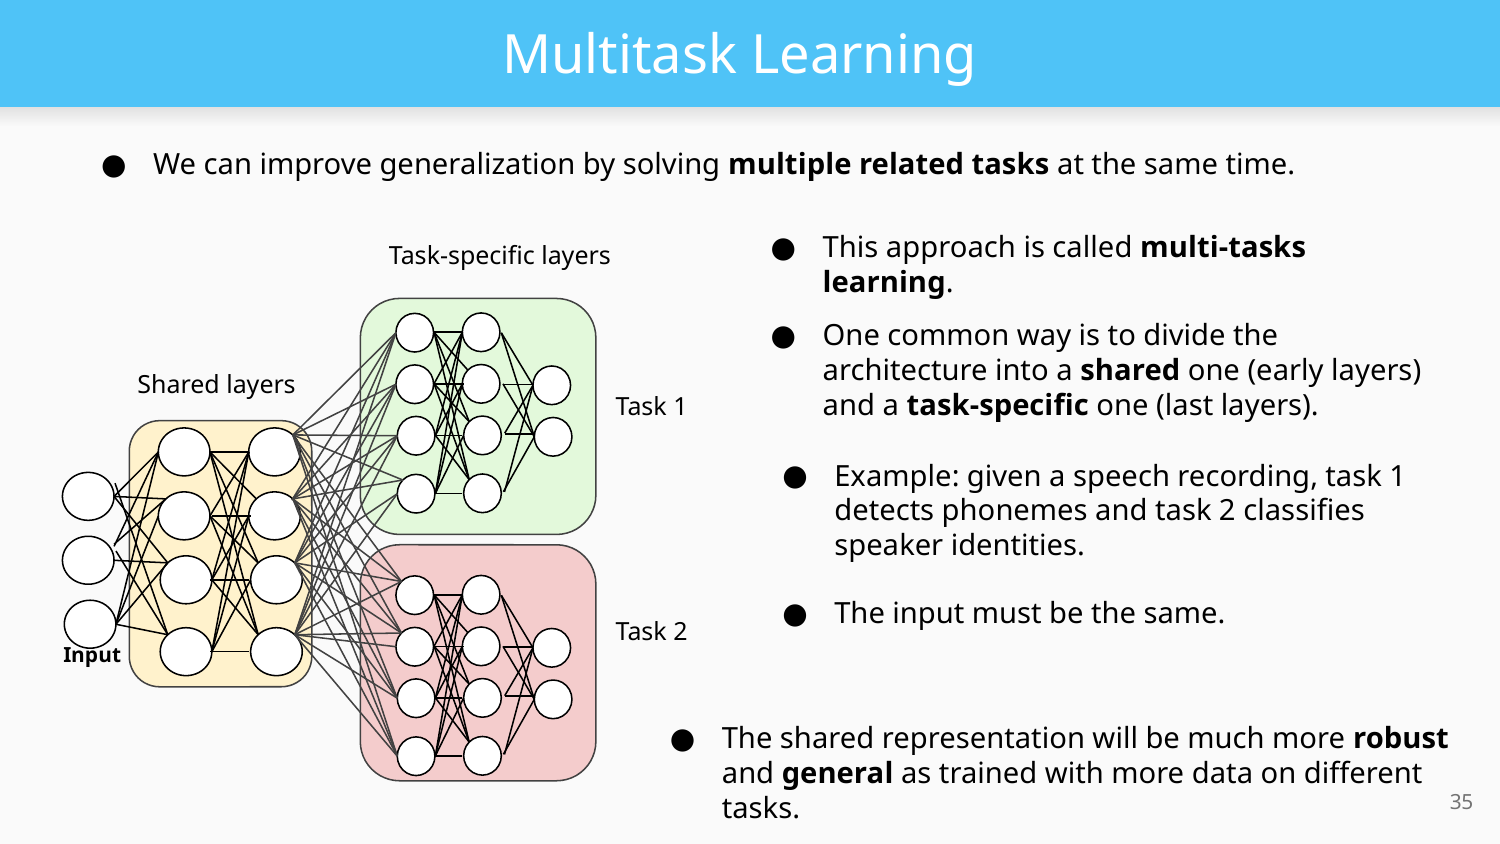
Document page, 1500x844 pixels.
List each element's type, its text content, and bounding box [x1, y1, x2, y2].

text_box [504, 385, 534, 493]
text_box [475, 678, 497, 718]
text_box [255, 515, 259, 579]
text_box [115, 451, 159, 481]
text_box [211, 643, 250, 652]
text_box The shared representation will be much more robust and general as trained with more data on different tasks. [631, 704, 1481, 840]
text_box [64, 600, 108, 628]
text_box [294, 634, 398, 757]
text_box [361, 298, 596, 535]
text_box [174, 534, 202, 560]
text_box [264, 555, 285, 604]
text_box [264, 475, 285, 493]
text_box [501, 332, 535, 383]
text_box [407, 474, 433, 514]
text_box [462, 575, 500, 615]
text_box [62, 472, 107, 521]
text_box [466, 332, 470, 382]
text_box This approach is called multi-tasks learning. [732, 213, 1452, 301]
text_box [465, 594, 470, 644]
text_box Input [48, 628, 202, 679]
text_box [294, 493, 398, 580]
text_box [435, 594, 463, 697]
text_box [62, 536, 108, 585]
text_box One common way is to divide the architecture into a shared one (early layers) and a task-specific one (last layers). [732, 301, 1452, 437]
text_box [435, 487, 463, 494]
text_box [294, 332, 397, 383]
text_box [539, 417, 572, 457]
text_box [435, 750, 463, 756]
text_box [435, 697, 470, 743]
text_box Shared layers [122, 353, 285, 414]
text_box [211, 451, 250, 579]
text_box [405, 627, 427, 667]
text_box We can improve generalization by solving multiple related tasks at the same time. [63, 130, 1452, 196]
text_box [202, 632, 210, 671]
text_box Example: given a speech recording, task 1 detects phonemes and task 2 classifies speaker identities. [744, 441, 1463, 577]
text_box Task-specific layers [373, 224, 648, 285]
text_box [294, 581, 402, 632]
text_box [158, 427, 210, 476]
slide_number ‹#› [1398, 770, 1489, 835]
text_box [253, 451, 259, 514]
text_box [475, 416, 497, 455]
text_box [475, 626, 495, 666]
text_box [539, 680, 572, 719]
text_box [504, 647, 534, 755]
text_box [539, 365, 571, 405]
text_box [369, 544, 596, 781]
text_box [404, 416, 427, 456]
text_box [164, 468, 202, 497]
text_box Task 1 [600, 375, 732, 436]
text_box [173, 491, 203, 540]
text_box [294, 435, 398, 493]
text_box [475, 364, 495, 404]
text_box [462, 312, 500, 352]
text_box [175, 555, 203, 604]
text_box [252, 627, 285, 676]
text_box [465, 473, 501, 513]
text_box The input must be the same. [744, 579, 1463, 645]
text_box [249, 427, 285, 476]
text_box [139, 661, 285, 687]
text_box [396, 313, 433, 353]
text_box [294, 383, 397, 435]
text_box [404, 678, 427, 718]
text_box [403, 364, 427, 404]
text_box [399, 736, 434, 776]
text_box [265, 602, 285, 629]
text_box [435, 435, 470, 480]
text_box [114, 482, 169, 635]
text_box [501, 595, 535, 645]
text_box [176, 599, 203, 632]
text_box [211, 579, 259, 635]
text_box Task 2 [600, 600, 804, 661]
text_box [435, 331, 463, 434]
text_box [129, 420, 285, 449]
text_box [407, 575, 434, 615]
text_box [539, 628, 571, 668]
text_box [465, 736, 501, 776]
text_box [264, 491, 285, 540]
title Multitask Learning [16, 2, 1464, 102]
text_box [266, 539, 285, 557]
